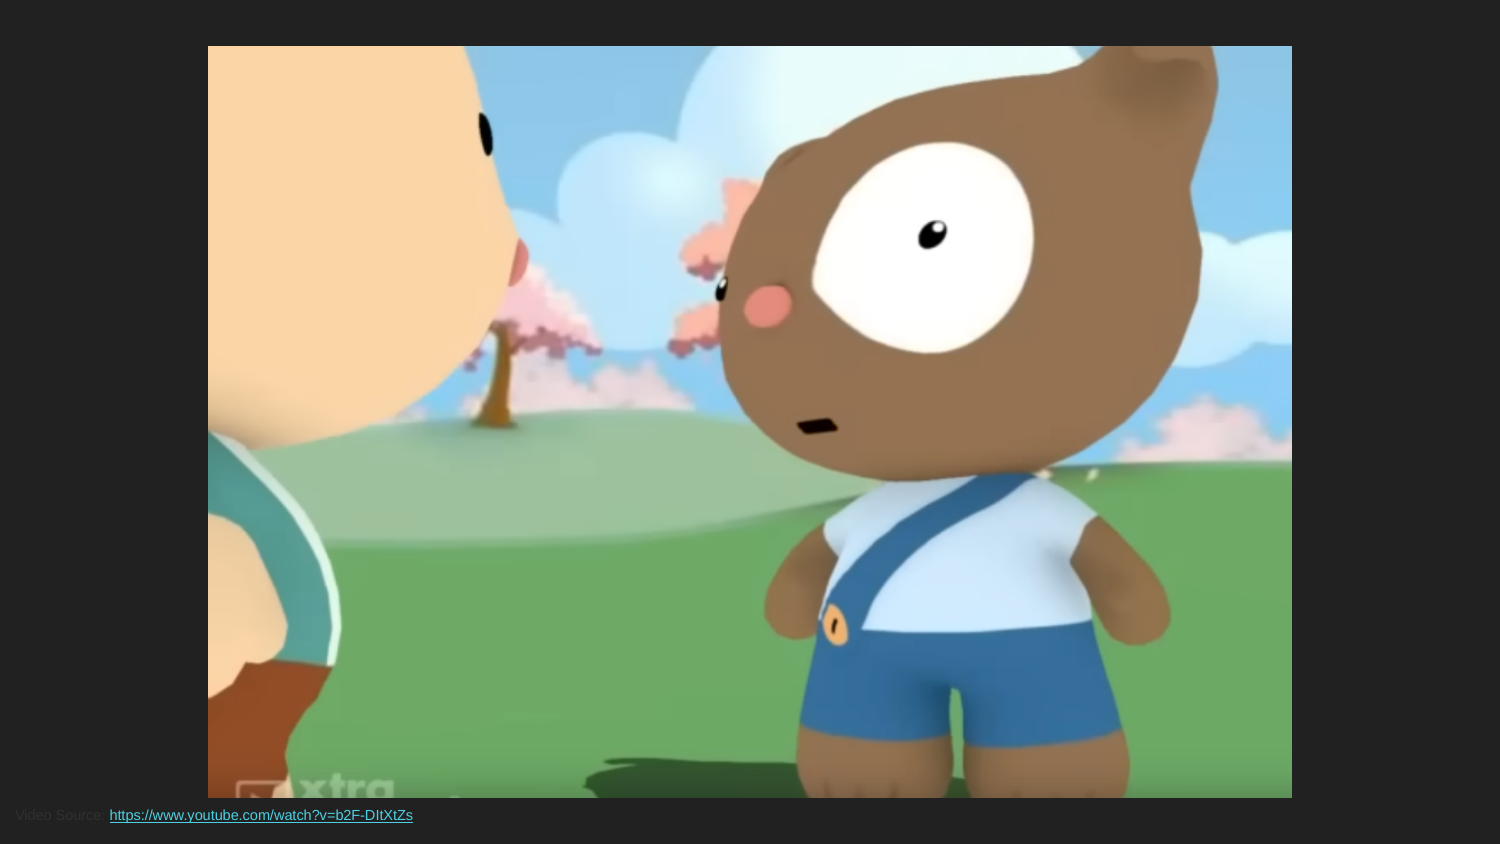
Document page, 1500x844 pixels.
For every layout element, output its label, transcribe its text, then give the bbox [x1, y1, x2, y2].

picture [208, 45, 1292, 798]
text_box Video Source: https://www.youtube.com/watch?v=b2F-DItXtZs [0, 797, 587, 833]
